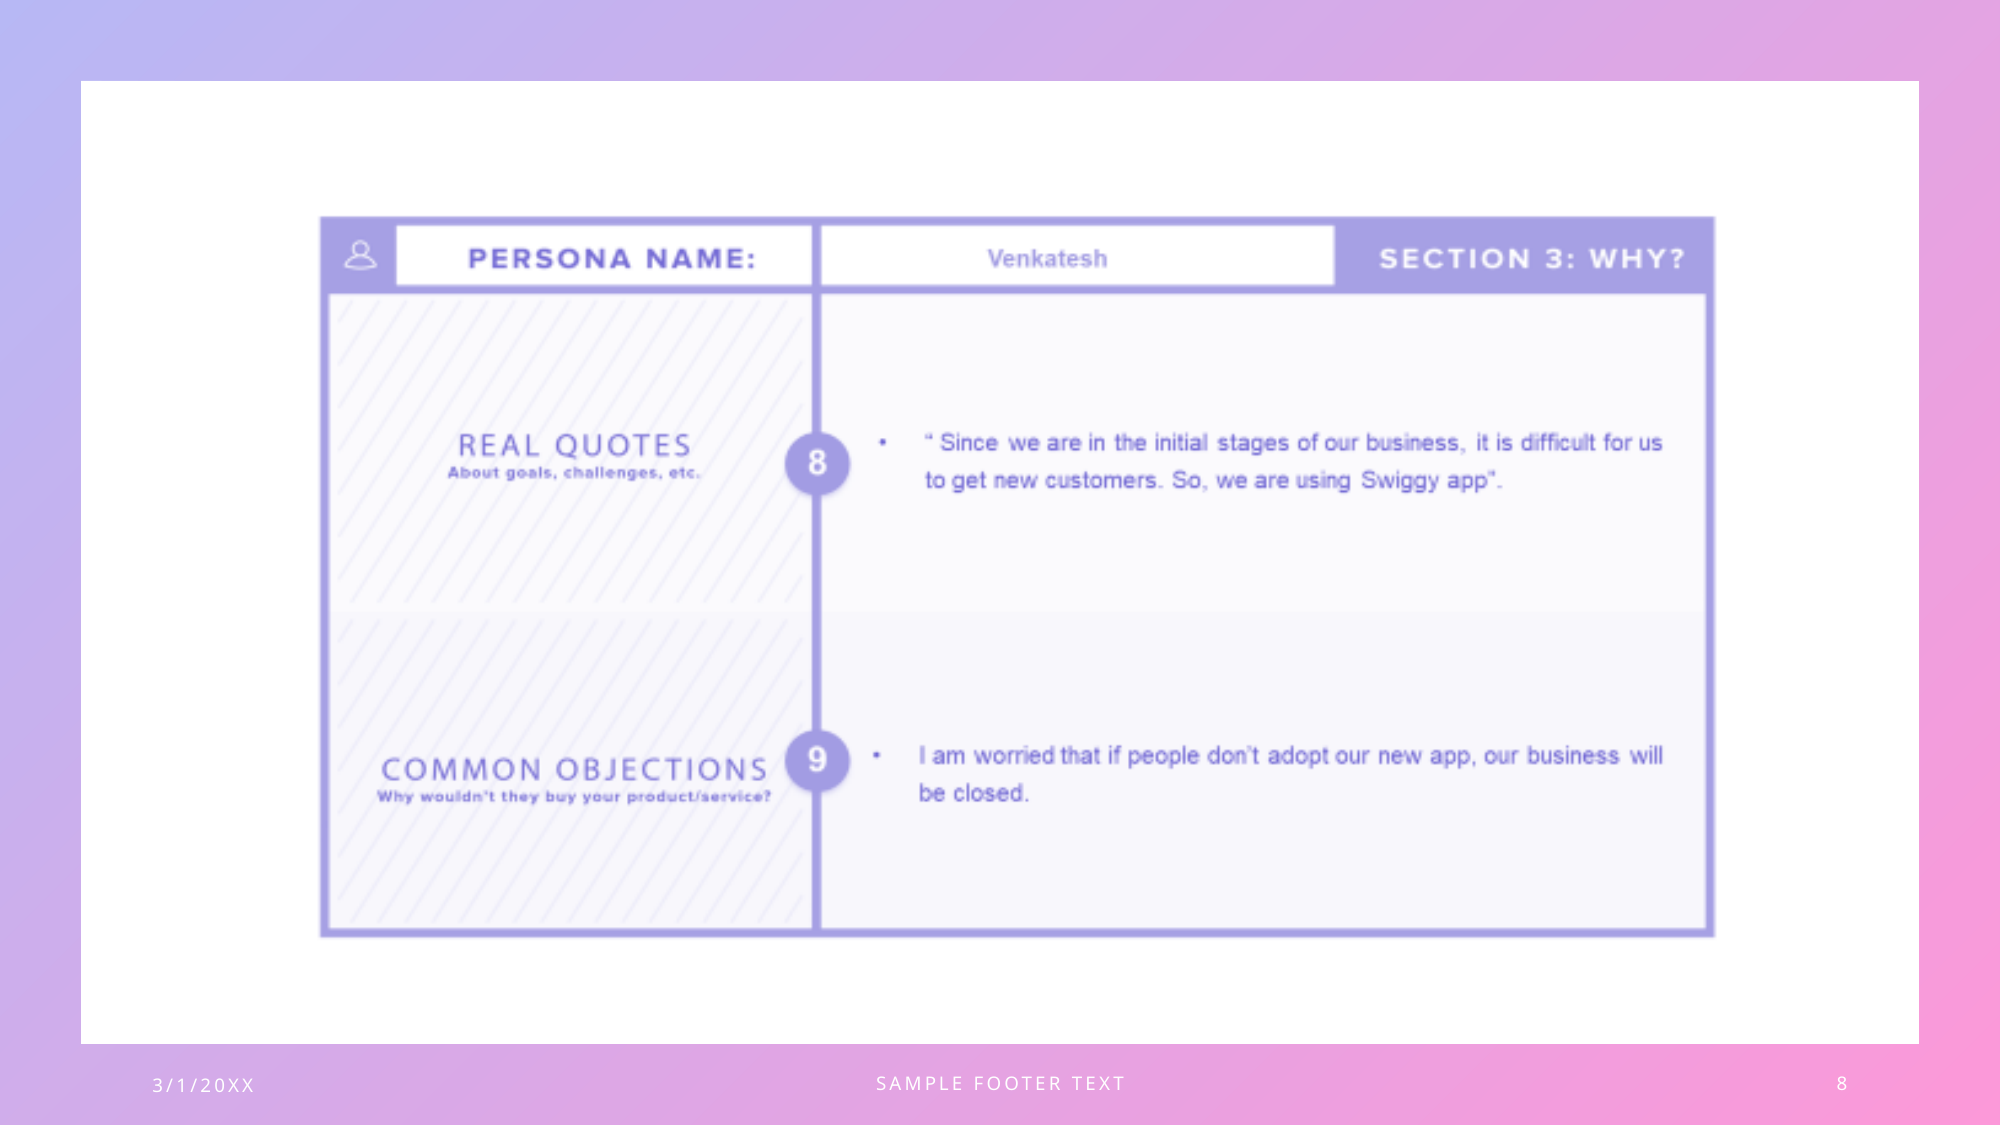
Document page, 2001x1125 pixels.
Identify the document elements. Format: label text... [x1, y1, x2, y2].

footer SAMPLE FOOTER TEXT [662, 1054, 1338, 1115]
slide_number 8 [1412, 1054, 1863, 1115]
picture [282, 182, 1756, 973]
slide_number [137, 1054, 588, 1115]
